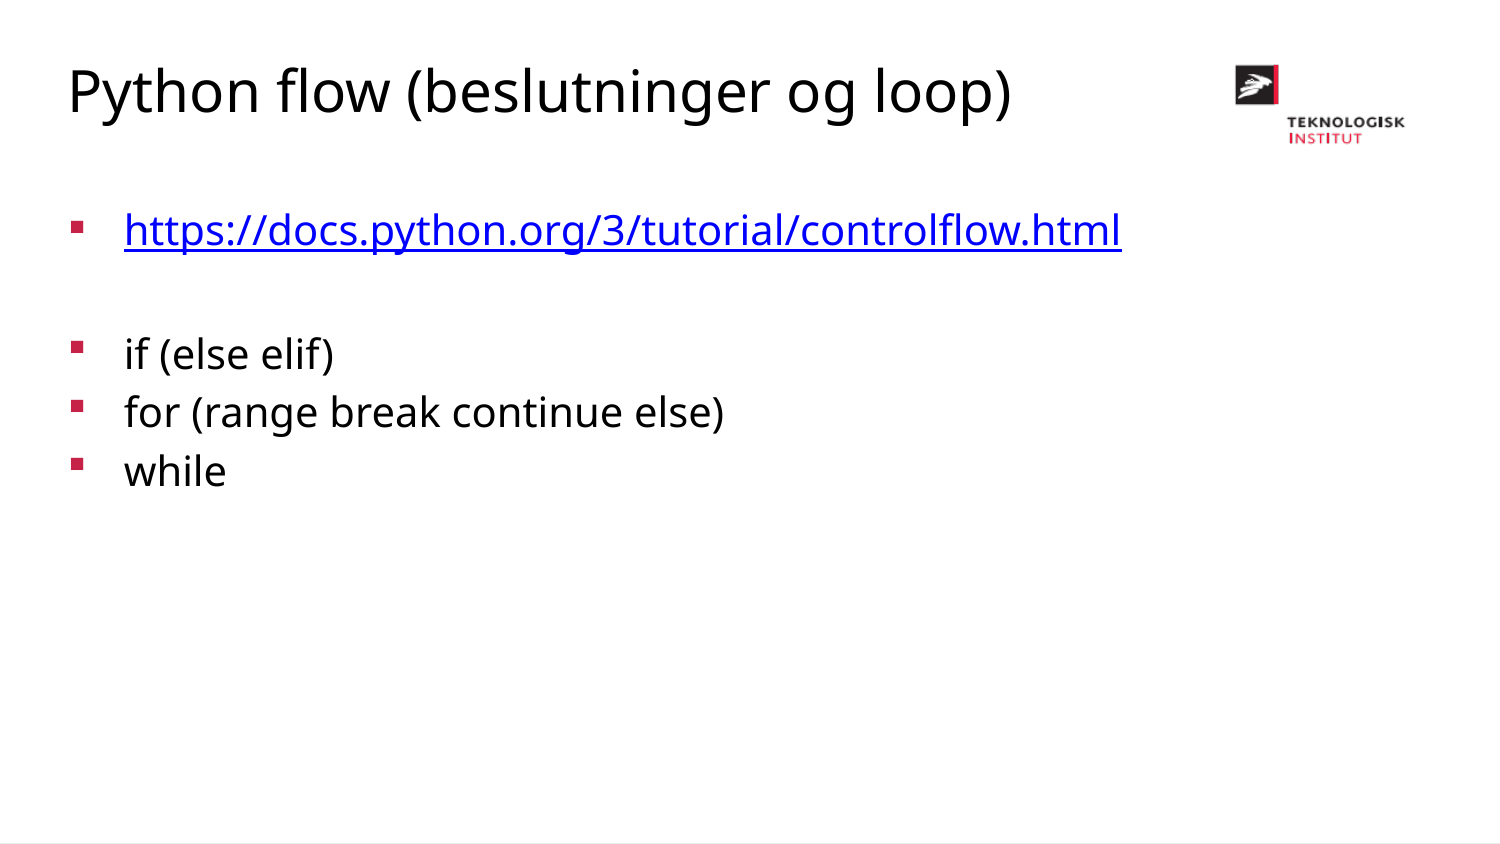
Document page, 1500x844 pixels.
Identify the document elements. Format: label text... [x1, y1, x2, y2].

list Python flow (beslutninger og loop) [46, 33, 1204, 185]
list https://docs.python.org/3/tutorial/controlflow.html if (else elif) for (range break continue else) while [46, 183, 1447, 661]
